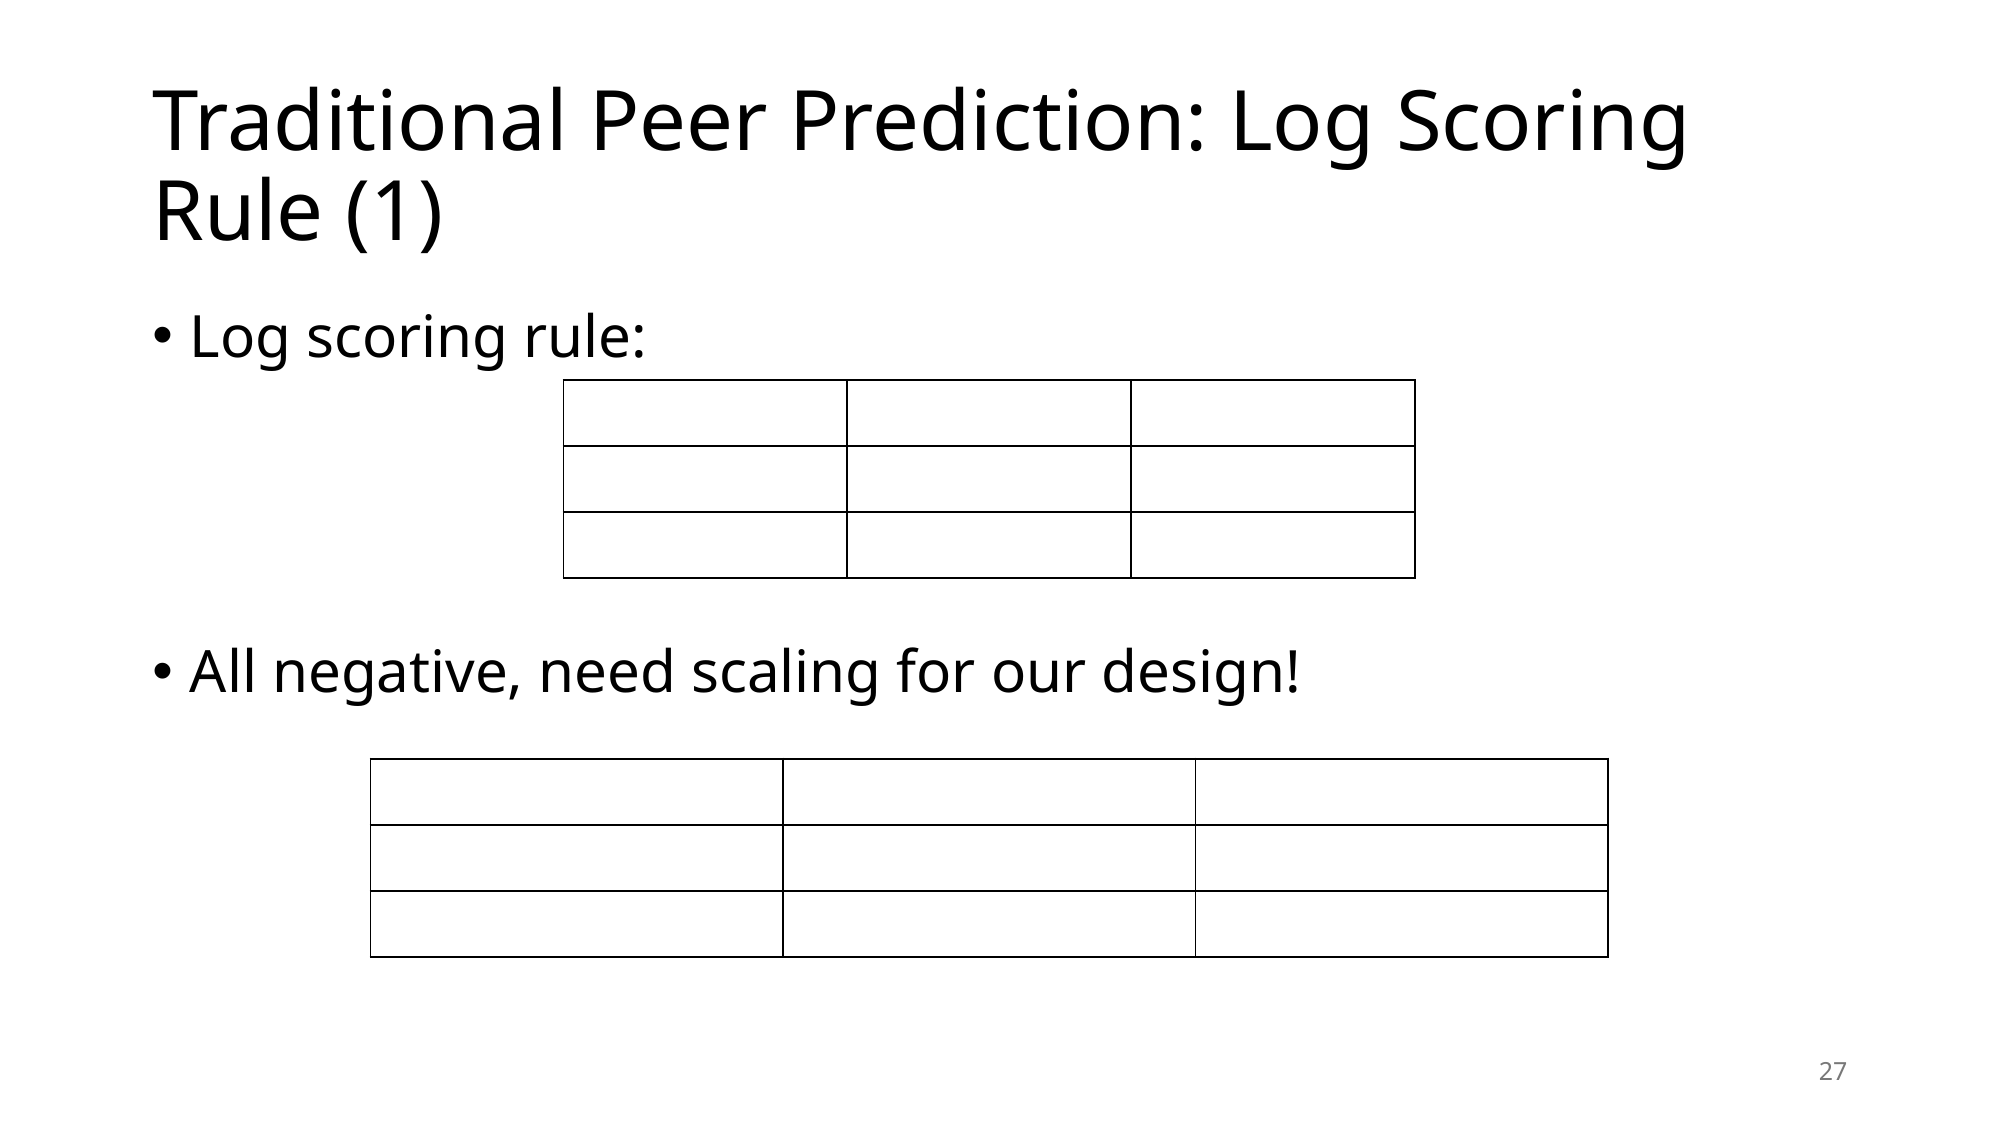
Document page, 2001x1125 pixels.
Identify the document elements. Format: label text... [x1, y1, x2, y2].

slide_number 27 [1412, 1042, 1863, 1103]
list Log scoring rule: All negative, need scaling for our design! [137, 299, 1863, 1014]
title Traditional Peer Prediction: Log Scoring Rule (1) [137, 59, 1863, 278]
